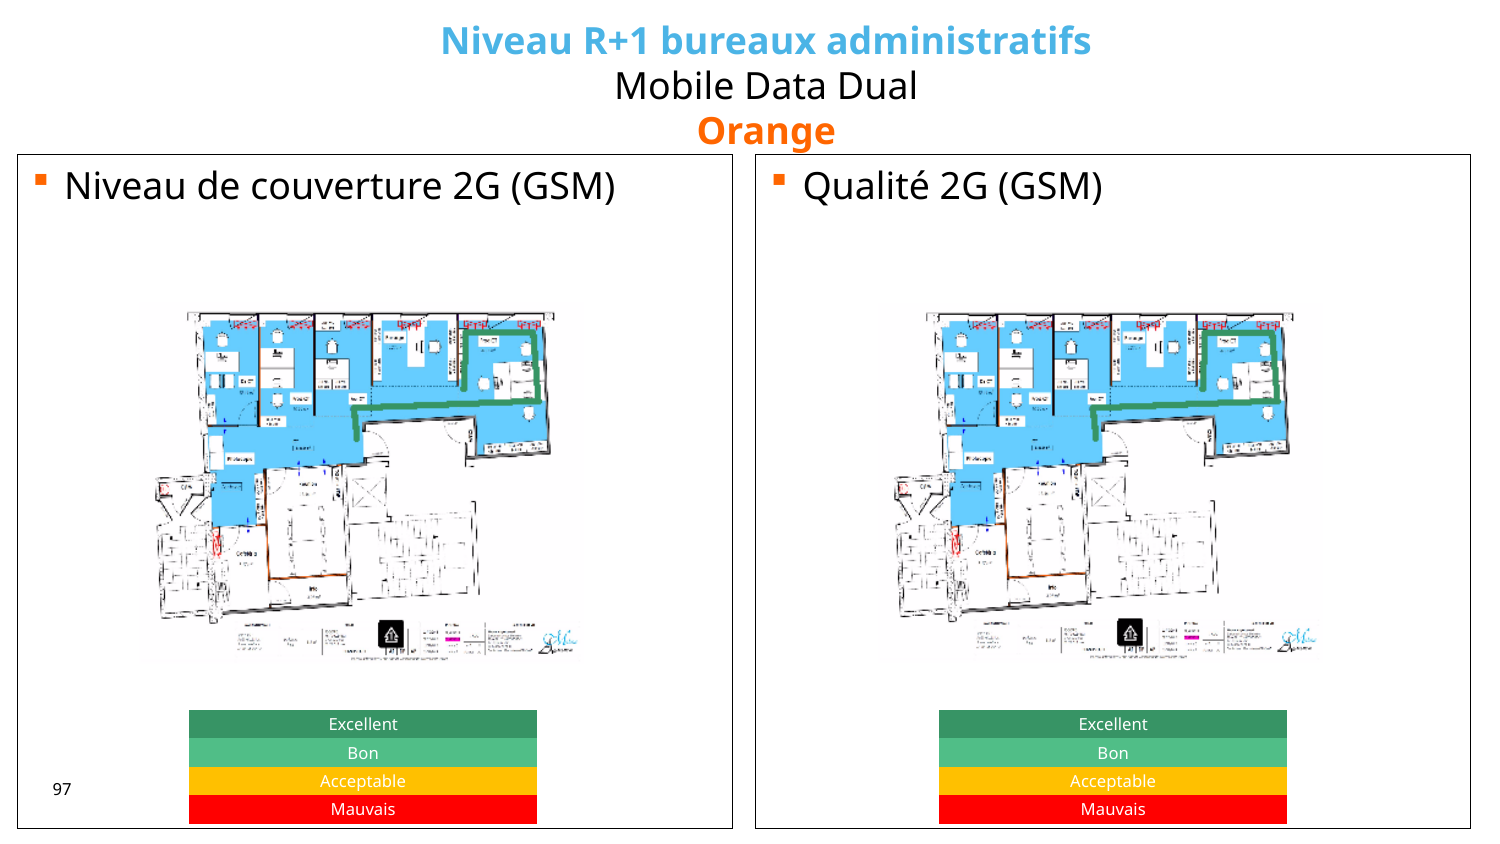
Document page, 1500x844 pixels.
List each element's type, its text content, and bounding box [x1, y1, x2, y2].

text_box Niveau de couverture 2G (GSM) [17, 551, 733, 829]
table_cell Acceptable [939, 767, 1287, 795]
text_box [732, 293, 756, 551]
table_cell Mauvais [939, 795, 1287, 824]
table_cell Mauvais [189, 795, 537, 824]
table_cell Acceptable [189, 767, 537, 795]
table_cell Bon [189, 738, 537, 767]
table_header Excellent [189, 710, 537, 738]
text_box Niveau R+1 bureaux administratifs Mobile Data Dual Orange [187, 9, 1346, 125]
text_box Qualité 2G (GSM) [755, 154, 1471, 829]
table_header Excellent [939, 710, 1287, 738]
table_cell Bon [939, 738, 1287, 767]
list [22, 257, 727, 669]
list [761, 259, 1466, 667]
text_box Niveau de couverture 2G (GSM) [17, 154, 733, 293]
